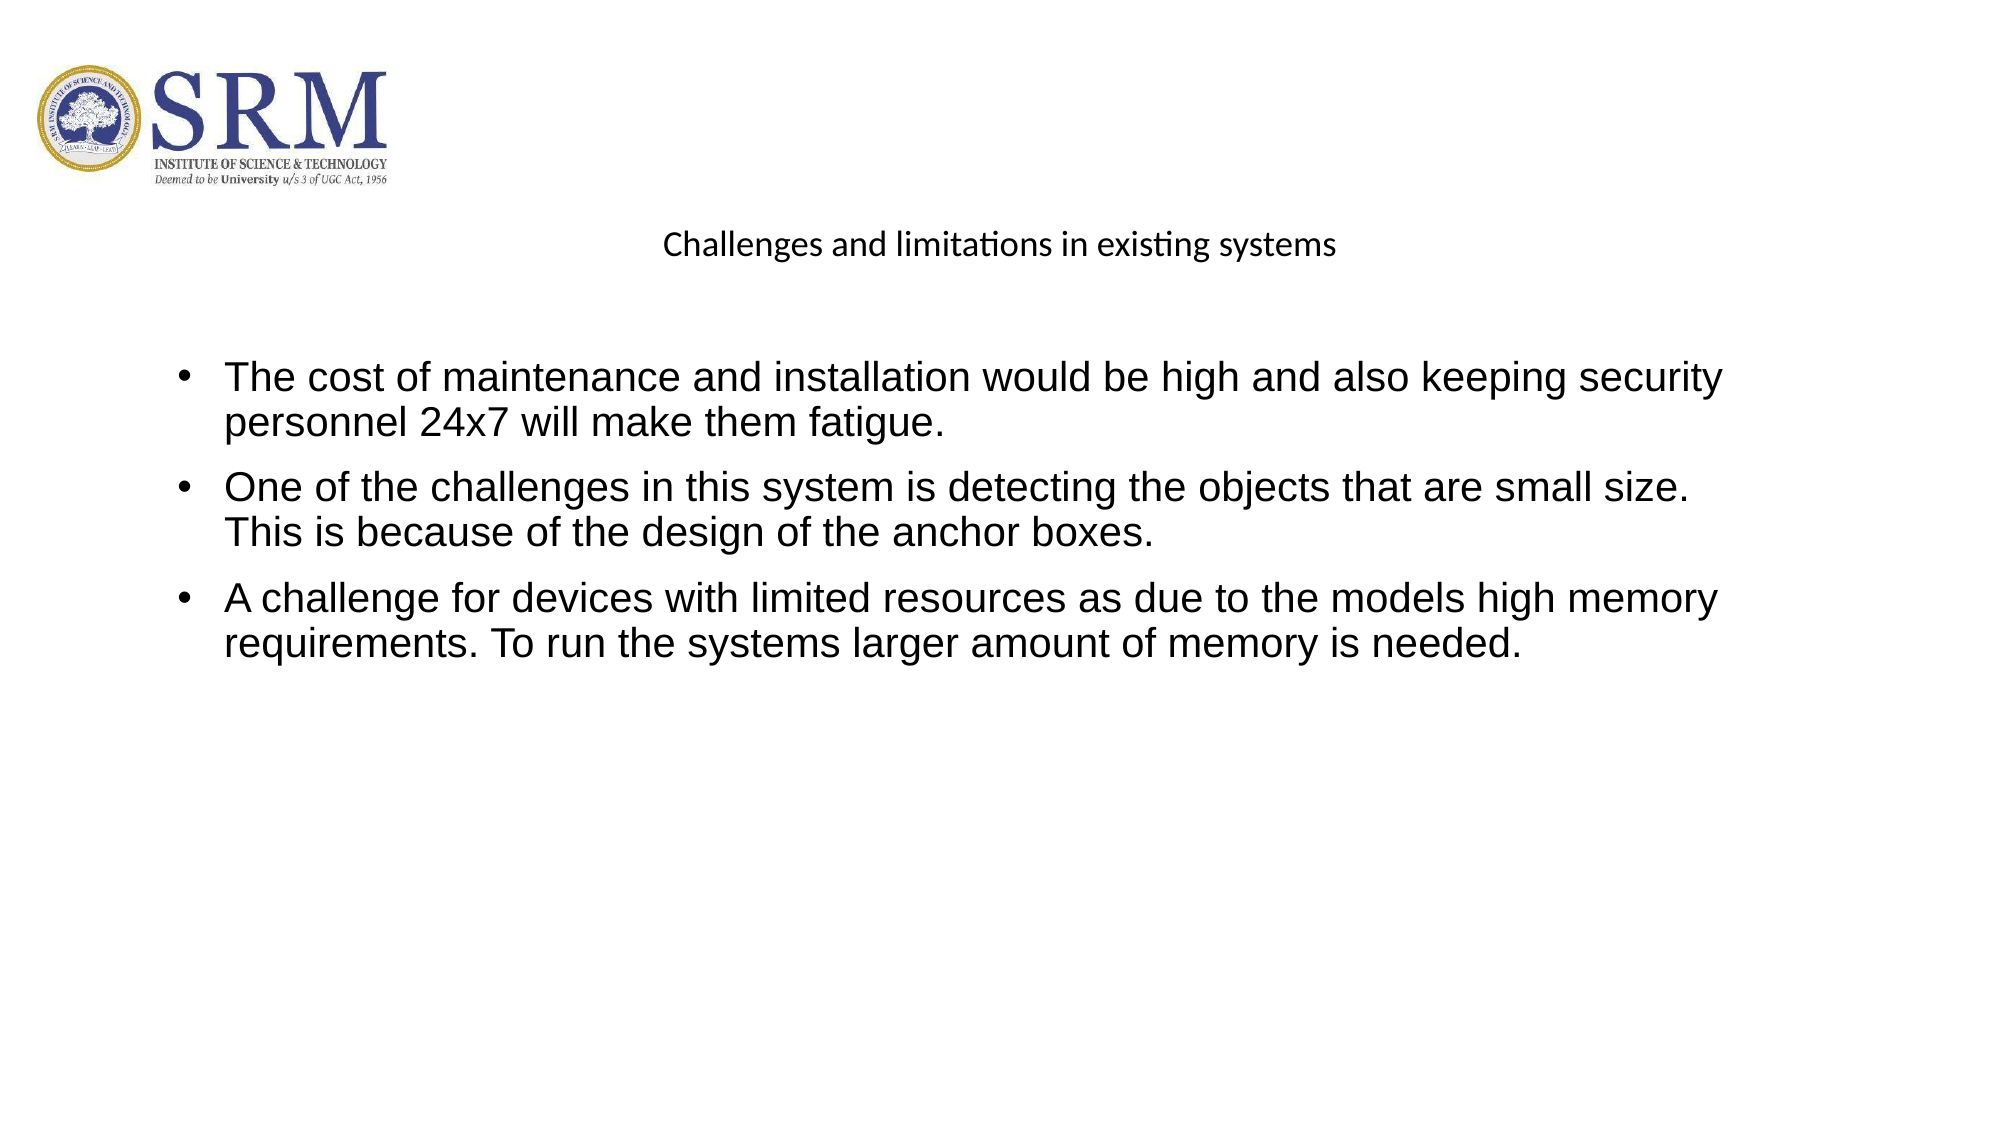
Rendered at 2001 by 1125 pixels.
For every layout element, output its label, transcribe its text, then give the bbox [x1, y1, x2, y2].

picture [37, 65, 387, 186]
title Challenges and limitations in existing systems [137, 119, 1863, 322]
list The cost of maintenance and installation would be high and also keeping security personnel 24x7 will make them fatigue. One of the challenges in this system is detecting the objects that are small size. This is because of the design of the anchor boxes. A challenge for devices with limited resources as due to the models high memory requirements. To run the systems larger amount of memory is needed. [137, 347, 1796, 899]
